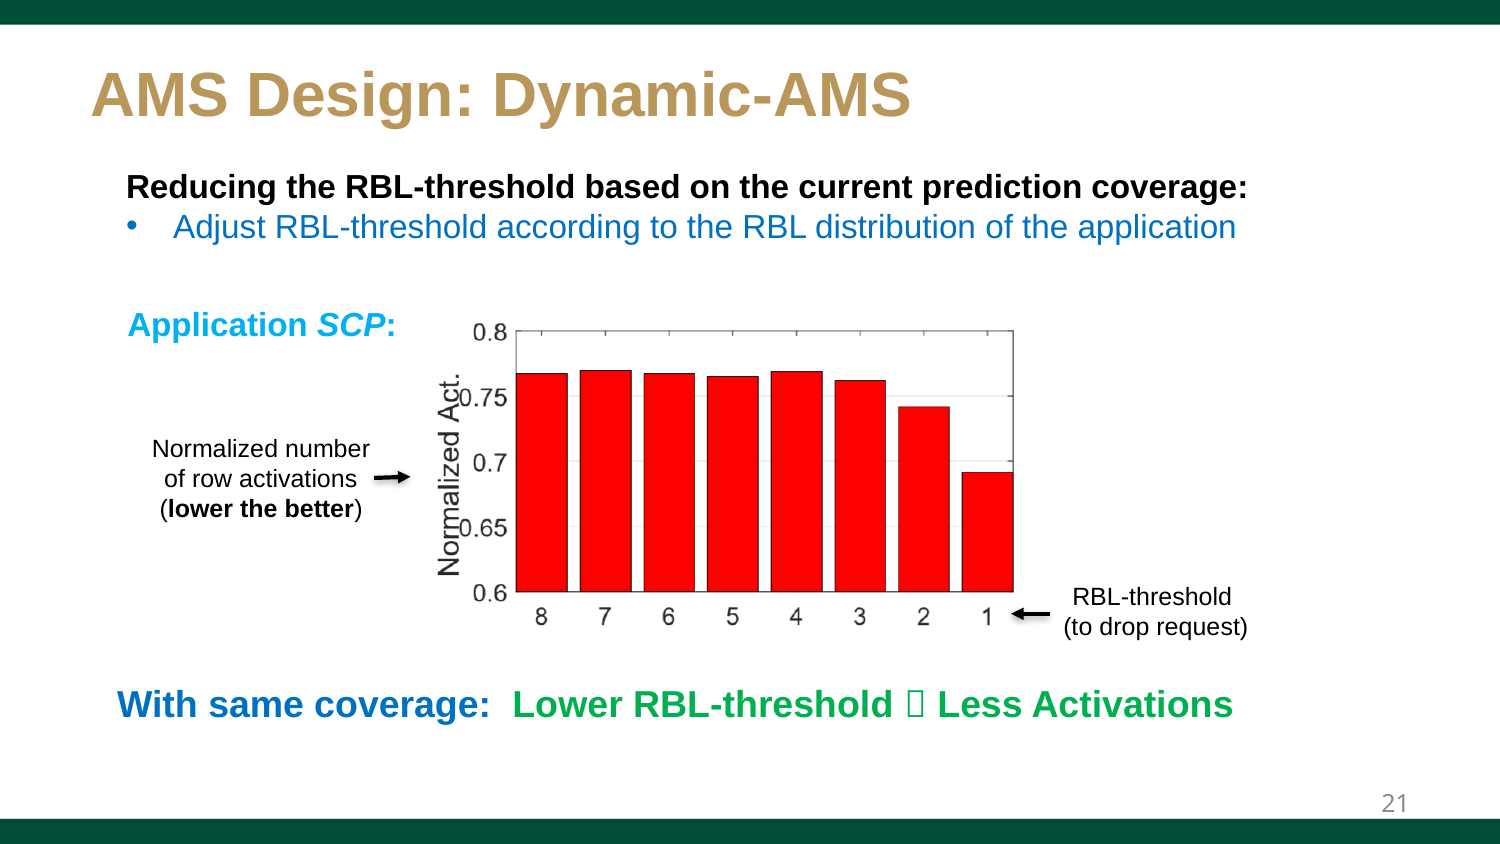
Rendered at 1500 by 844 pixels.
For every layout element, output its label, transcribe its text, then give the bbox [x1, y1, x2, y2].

slide_number 21 [1074, 782, 1425, 827]
text_box With same coverage: Lower RBL-threshold  Less Activations [102, 672, 1265, 770]
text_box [1010, 572, 1272, 649]
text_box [129, 424, 411, 532]
text_box Reducing the RBL-threshold based on the current prediction coverage: Adjust RBL-threshold according to the RBL distribution of the application [111, 158, 1308, 253]
title AMS Design: Dynamic-AMS [75, 21, 1425, 162]
text_box Application SCP: [112, 295, 429, 350]
picture [0, 0, 1500, 844]
footer [512, 782, 988, 827]
